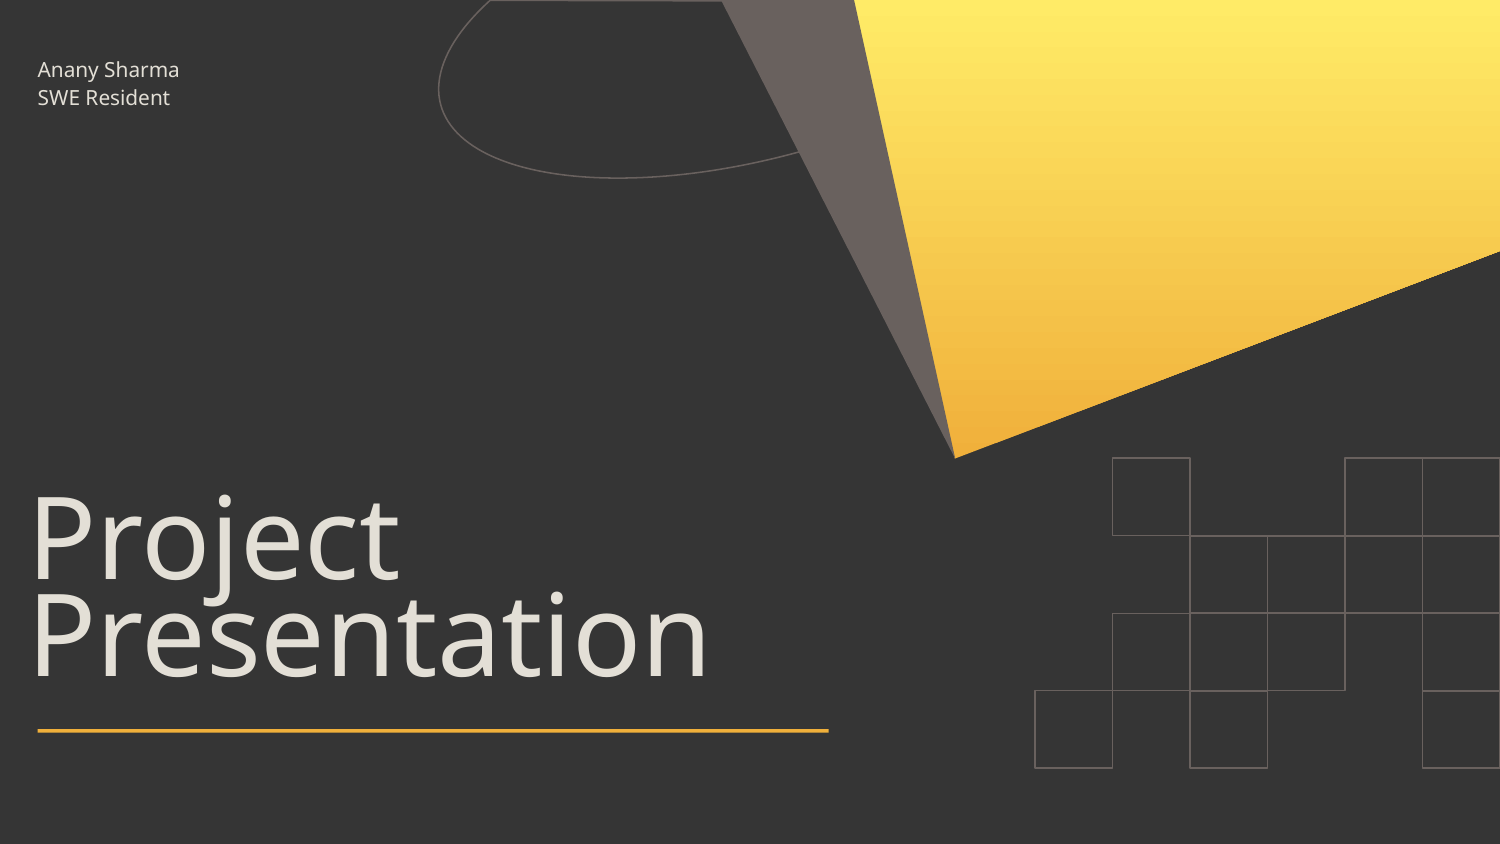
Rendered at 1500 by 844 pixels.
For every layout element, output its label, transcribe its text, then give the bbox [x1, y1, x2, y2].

subtitle Anany Sharma SWE Resident [22, 37, 378, 94]
title Project Presentation [12, 474, 977, 711]
